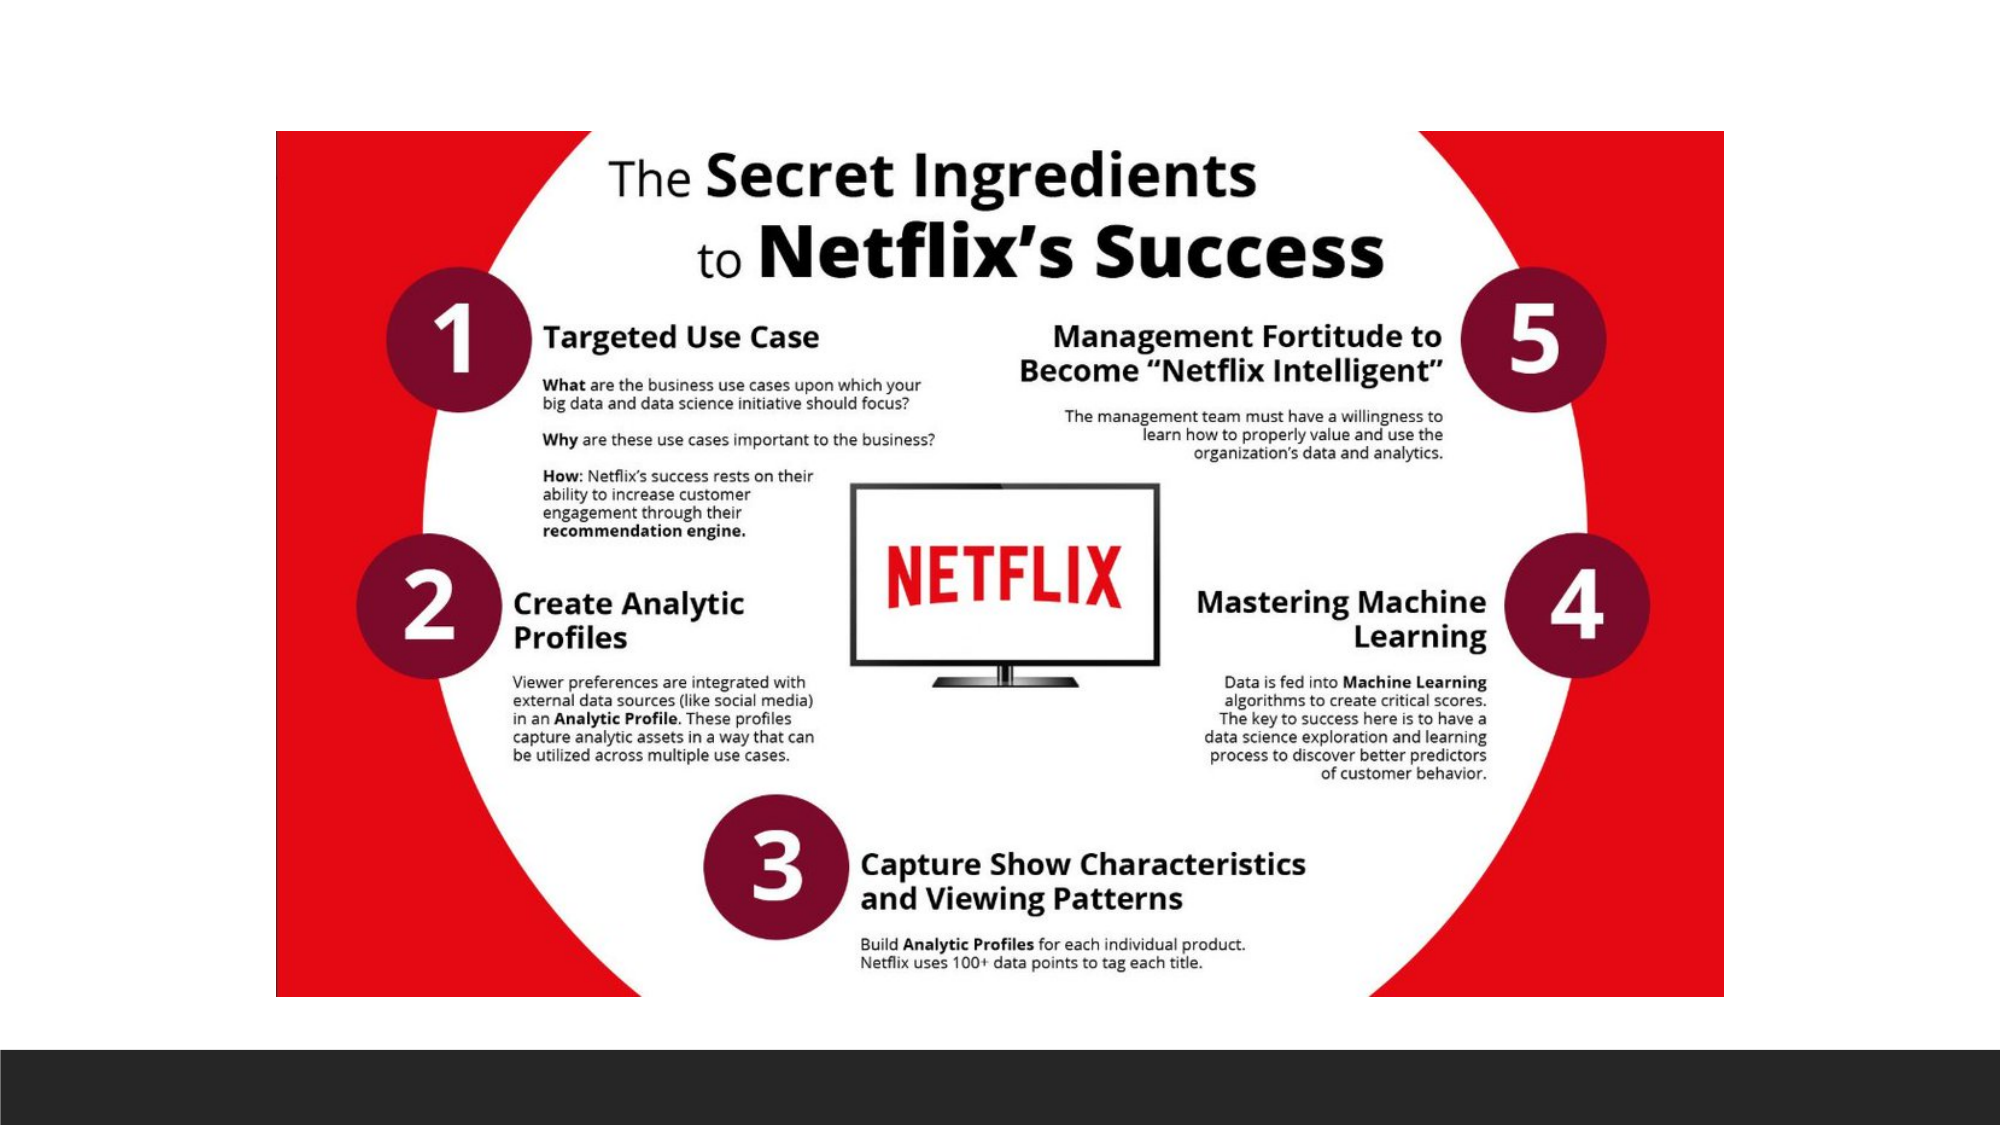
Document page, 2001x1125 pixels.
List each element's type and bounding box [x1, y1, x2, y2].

picture [275, 130, 1725, 997]
